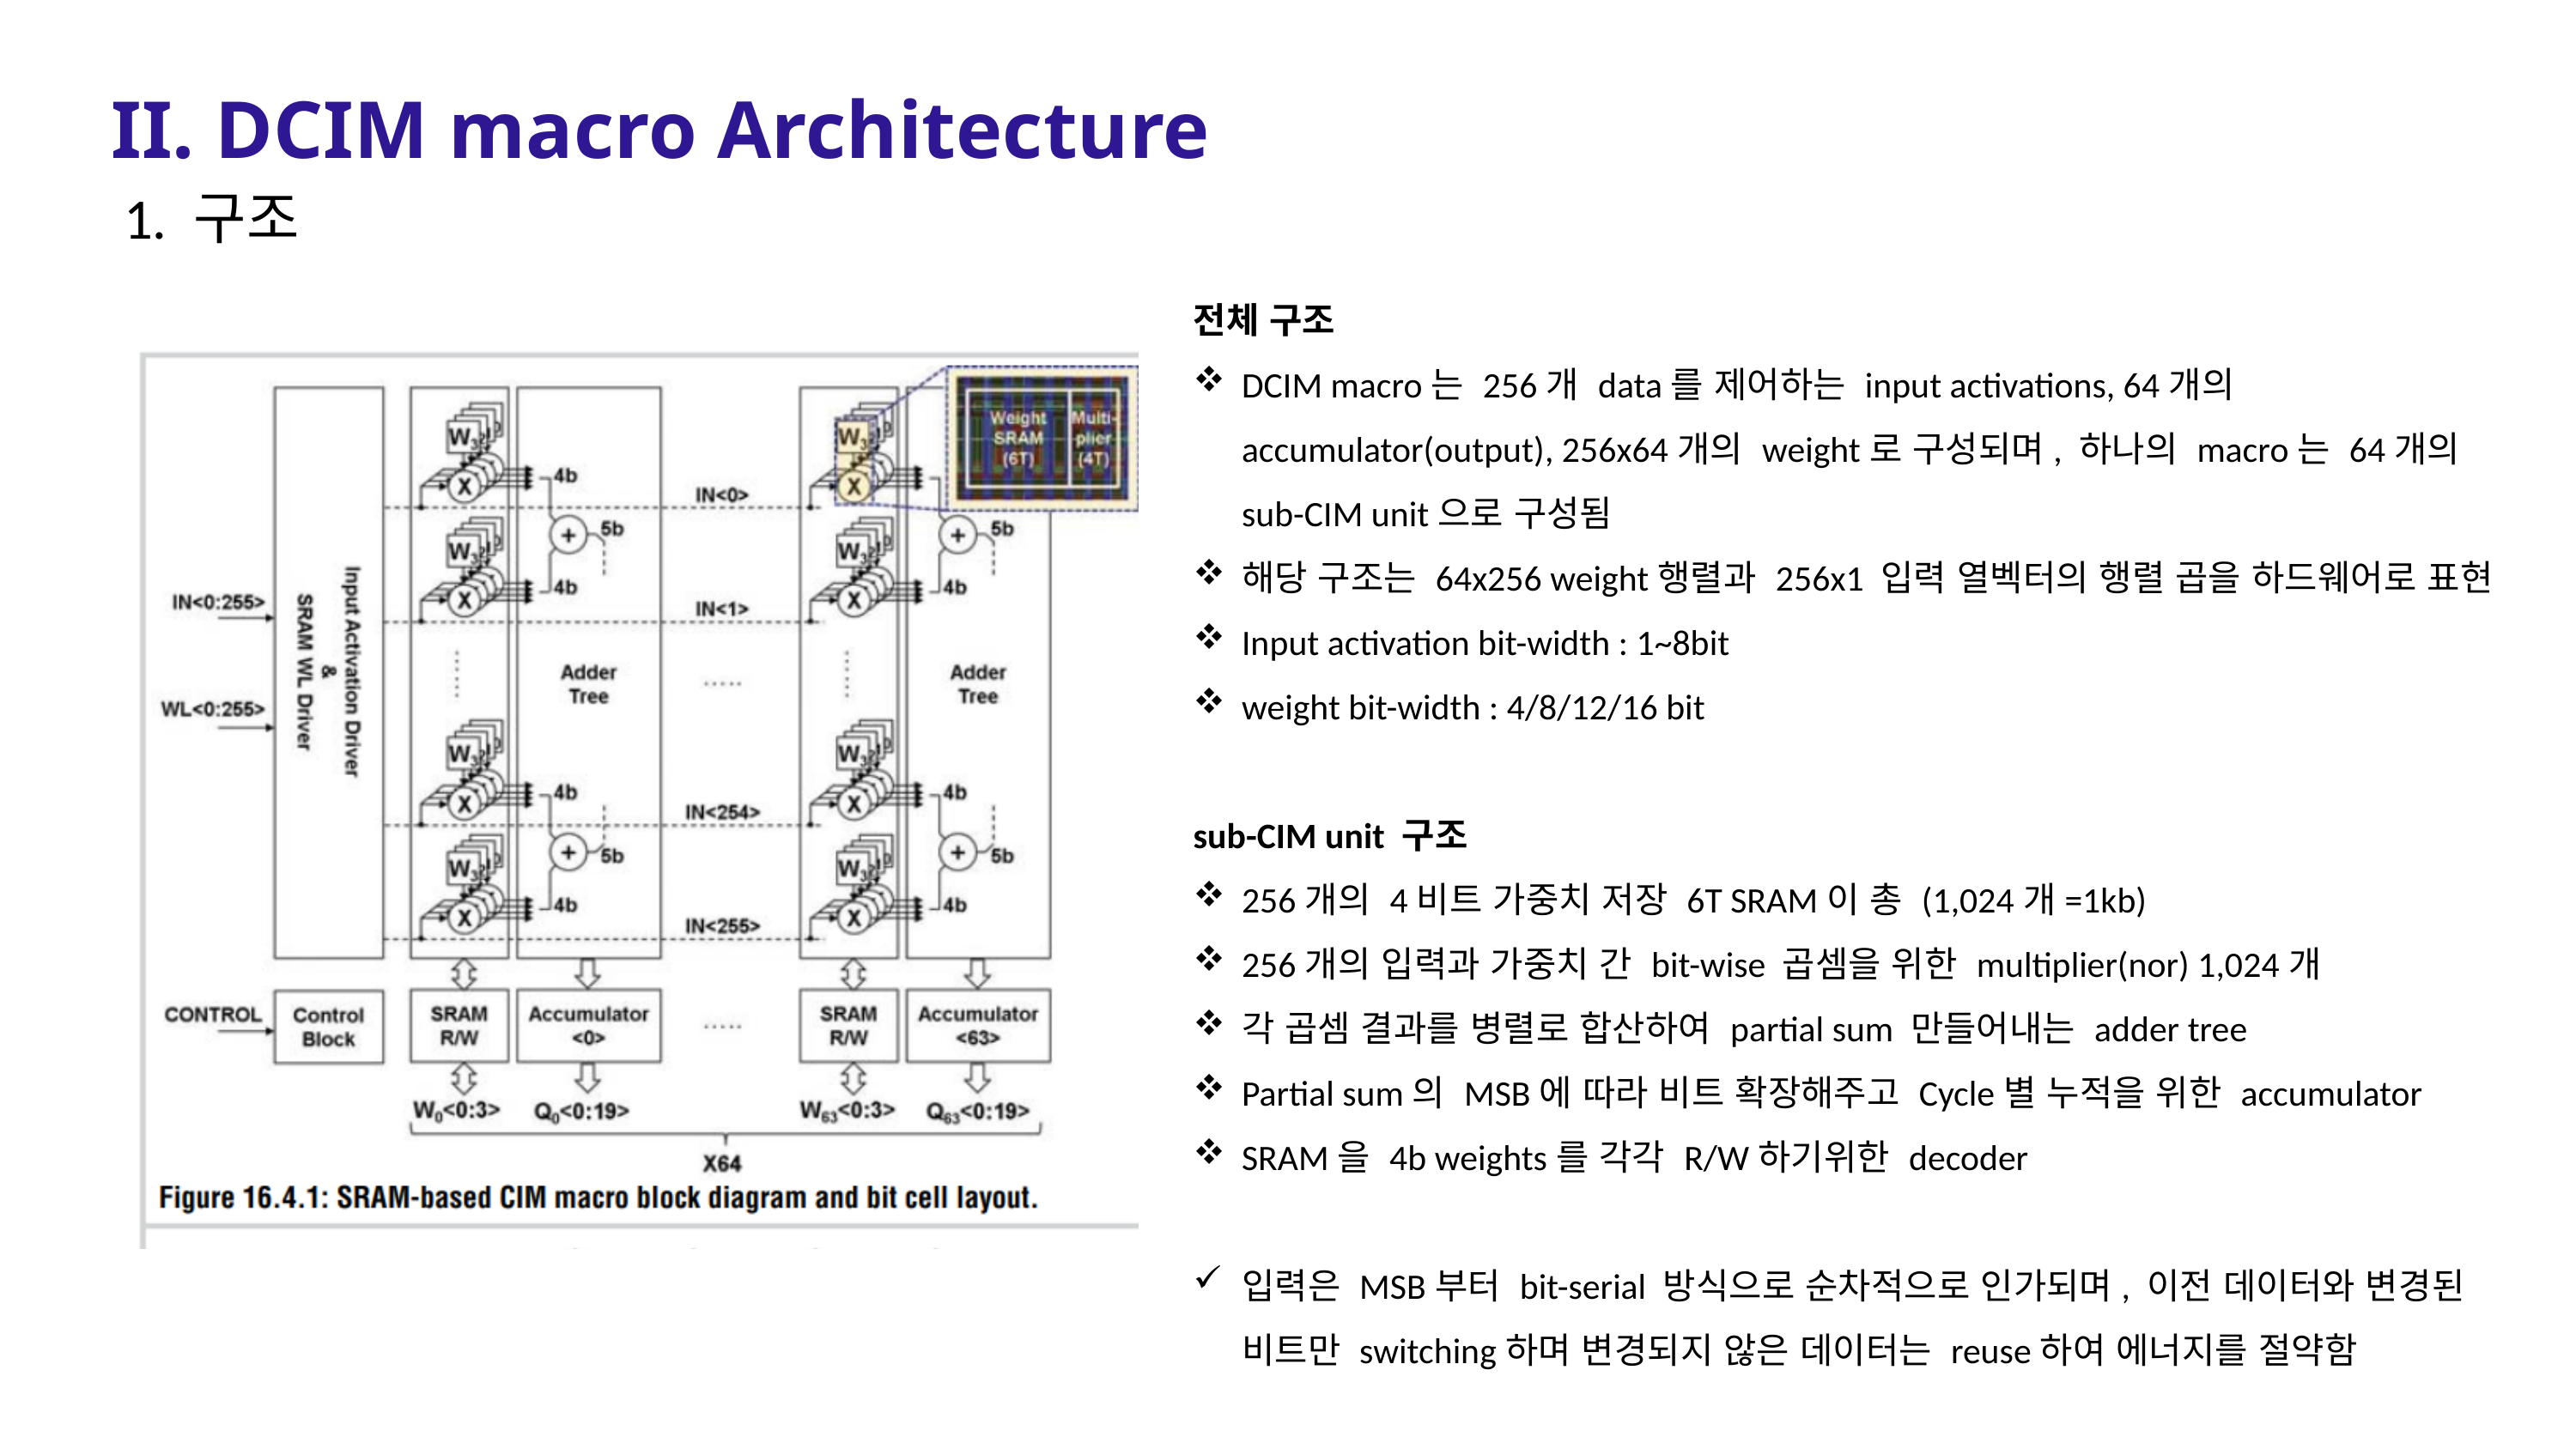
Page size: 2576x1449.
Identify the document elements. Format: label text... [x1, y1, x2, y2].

text_box 전체 구조 DCIM macro는 256개 data를 제어하는 input activations, 64개의 accumulator(output), 256x64개의 weight로 구성되며, 하나의 macro는 64개의 sub-CIM unit으로 구성됨 해당 구조는 64x256 weight행렬과 256x1 입력 열벡터의 행렬 곱을 하드웨어로 표현 Input activation bit-width : 1~8bit weight bit-width : 4/8/12/16 bit sub-CIM unit 구조 256개의 4비트 가중치 저장 6T SRAM이 총 (1,024개=1kb) 256개의 입력과 가중치 간 bit-wise 곱셈을 위한 multiplier(nor) 1,024개 각 곱셈 결과를 병렬로 합산하여 partial sum 만들어내는 adder tree Partial sum의 MSB에 따라 비트 확장해주고 Cycle별 누적을 위한 accumulator SRAM을 4b weights를 각각 R/W하기위한 decoder 입력은 MSB부터 bit-serial 방식으로 순차적으로 인가되며, 이전 데이터와 변경된 비트만 switching하며 변경되지 않은 데이터는 reuse하여 에너지를 절약함 [1180, 270, 2544, 1378]
text_box 1. 구조 [111, 175, 1965, 257]
text_box II. DCIM macro Architecture [111, 48, 1503, 174]
picture [124, 344, 1139, 1249]
